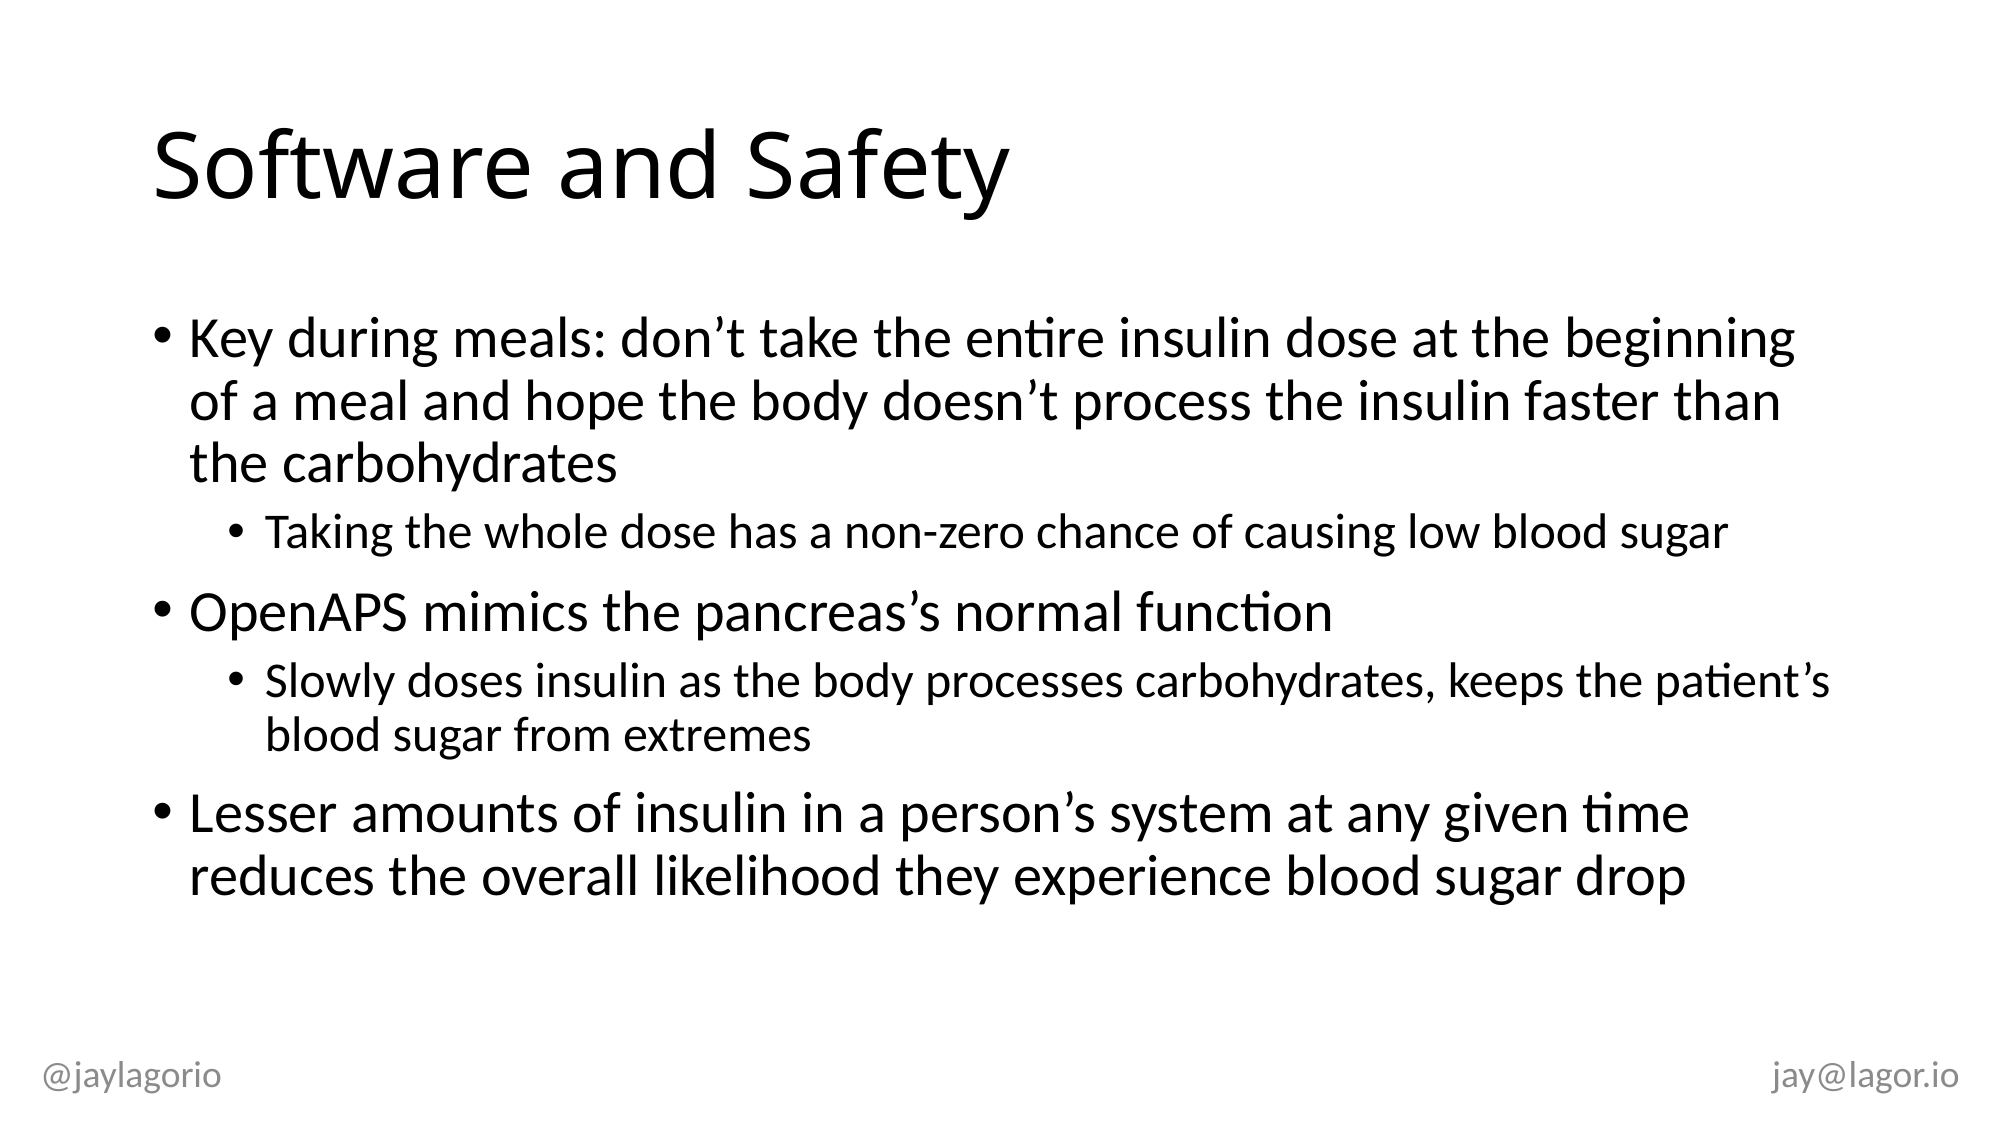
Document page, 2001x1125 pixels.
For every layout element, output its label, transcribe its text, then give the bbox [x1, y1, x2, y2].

title Software and Safety [137, 59, 1863, 278]
list Key during meals: don’t take the entire insulin dose at the beginning of a meal and hope the body doesn’t process the insulin faster than the carbohydrates Taking the whole dose has a non-zero chance of causing low blood sugar OpenAPS mimics the pancreas’s normal function Slowly doses insulin as the body processes carbohydrates, keeps the patient’s blood sugar from extremes Lesser amounts of insulin in a person’s system at any given time reduces the overall likelihood they experience blood sugar drop [137, 299, 1863, 1014]
